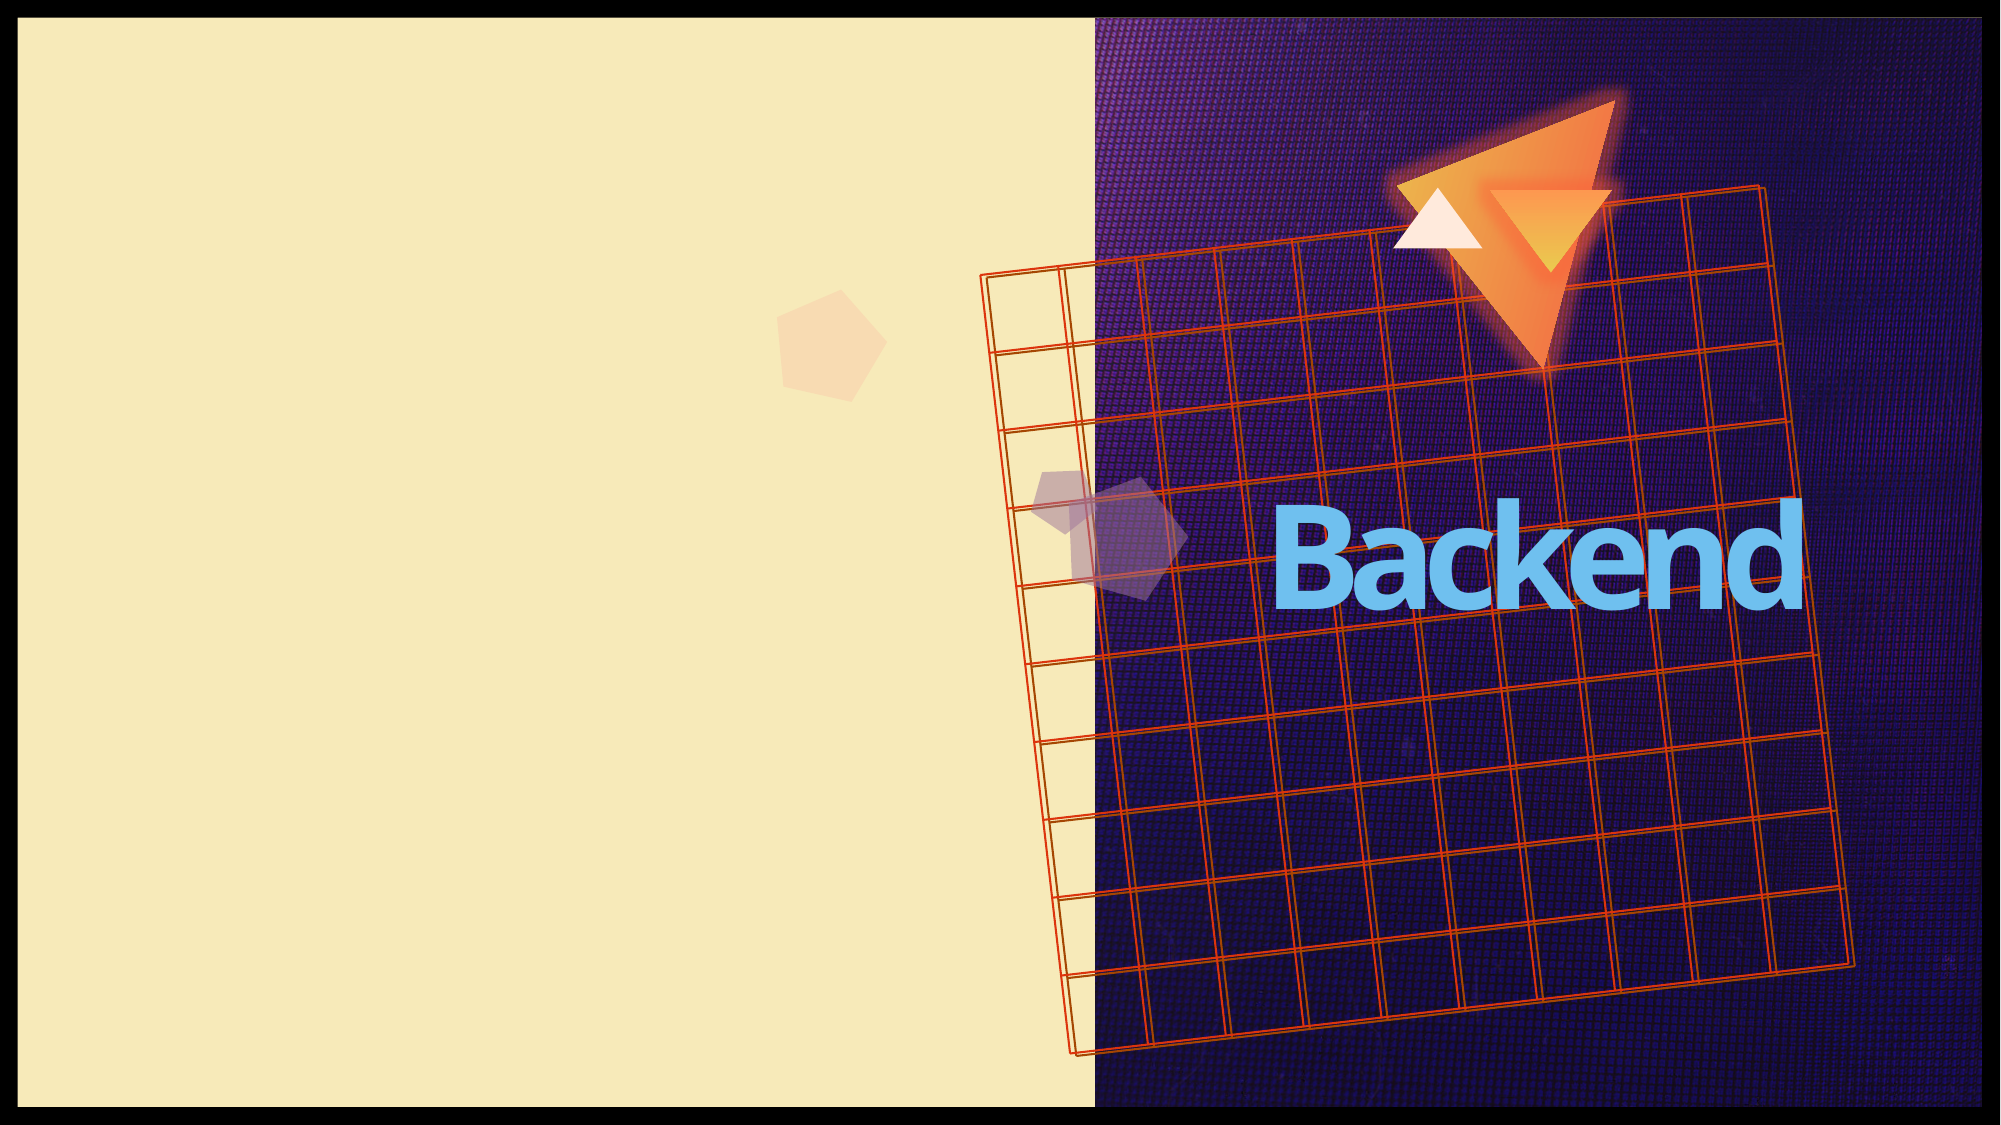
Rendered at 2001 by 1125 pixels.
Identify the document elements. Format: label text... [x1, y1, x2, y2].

picture [1129, 807, 1206, 886]
picture [1842, 890, 1853, 965]
picture [1656, 650, 1661, 668]
picture [1788, 423, 1796, 475]
picture [1095, 894, 1137, 970]
picture [1581, 684, 1592, 755]
picture [1123, 815, 1134, 887]
picture [1833, 812, 1844, 887]
picture [1459, 303, 1469, 375]
picture [1294, 867, 1371, 946]
picture [1144, 253, 1221, 332]
picture [1435, 779, 1445, 851]
picture [1605, 831, 1682, 910]
picture [1764, 899, 1775, 971]
picture [1095, 262, 1143, 339]
picture [1692, 900, 1769, 979]
picture [1120, 729, 1197, 808]
picture [1156, 417, 1165, 475]
picture [1420, 650, 1427, 695]
picture [1512, 770, 1523, 842]
picture [1518, 762, 1595, 841]
picture [1189, 650, 1266, 722]
picture [1735, 650, 1739, 660]
picture [1372, 858, 1448, 937]
picture [1210, 884, 1221, 956]
picture [1216, 252, 1227, 324]
picture [1521, 848, 1532, 920]
picture [1467, 381, 1478, 453]
picture [1464, 303, 1517, 374]
picture [1452, 935, 1463, 1007]
picture [1743, 657, 1820, 737]
picture [1583, 650, 1655, 677]
picture [1288, 875, 1299, 947]
picture [1378, 231, 1455, 305]
picture [1431, 693, 1508, 773]
picture [1683, 822, 1760, 901]
picture [1366, 866, 1377, 938]
picture [1225, 954, 1302, 1033]
picture [1553, 364, 1628, 443]
picture [1614, 285, 1625, 357]
picture [1608, 227, 1616, 279]
picture [1219, 962, 1230, 1034]
picture [1396, 382, 1472, 461]
picture [1363, 780, 1439, 859]
picture [1318, 391, 1395, 470]
picture [1686, 908, 1697, 980]
picture [1162, 409, 1238, 475]
picture [1344, 469, 1396, 475]
picture [1741, 650, 1811, 659]
picture [1279, 797, 1290, 869]
picture [1341, 650, 1350, 704]
picture [1270, 719, 1281, 791]
picture [1095, 418, 1159, 493]
picture [1482, 451, 1554, 475]
picture [1234, 408, 1244, 475]
picture [1103, 590, 1154, 653]
picture [1440, 771, 1517, 850]
picture [1348, 711, 1359, 782]
picture [1623, 363, 1634, 435]
picture [1183, 651, 1194, 722]
picture [1614, 909, 1691, 988]
picture [1354, 702, 1431, 781]
picture [1443, 857, 1454, 929]
picture [1153, 331, 1230, 410]
picture [1599, 839, 1610, 911]
picture [1138, 885, 1215, 964]
picture [1303, 321, 1314, 393]
picture [1824, 735, 1835, 809]
picture [1198, 720, 1275, 799]
picture [1095, 340, 1152, 418]
picture [1638, 433, 1712, 475]
picture [1629, 355, 1706, 434]
picture [1309, 313, 1386, 392]
picture [1608, 917, 1619, 989]
picture [1509, 684, 1586, 764]
picture [1225, 330, 1236, 402]
picture [1347, 650, 1422, 704]
picture [1668, 752, 1679, 824]
picture [1504, 650, 1577, 686]
picture [1596, 753, 1673, 832]
picture [1426, 702, 1436, 773]
picture [1473, 375, 1550, 452]
picture [1294, 243, 1305, 315]
picture [1770, 891, 1847, 970]
picture [1677, 830, 1688, 902]
picture [1737, 666, 1748, 737]
picture [1095, 18, 1982, 1107]
picture [1710, 432, 1718, 475]
title Backend [1154, 475, 1923, 650]
picture [1761, 190, 1772, 264]
picture [1746, 743, 1757, 815]
picture [1779, 345, 1790, 420]
picture [1095, 816, 1128, 891]
picture [1815, 657, 1826, 732]
picture [1632, 441, 1639, 475]
picture [1701, 354, 1712, 426]
picture [1262, 650, 1272, 713]
picture [1674, 744, 1751, 823]
picture [1300, 235, 1377, 314]
picture [1387, 304, 1463, 383]
picture [1426, 650, 1499, 695]
picture [1105, 660, 1116, 731]
picture [1587, 675, 1664, 755]
picture [1222, 244, 1299, 323]
picture [1527, 840, 1604, 919]
picture [1097, 588, 1107, 654]
picture [1698, 268, 1775, 347]
picture [1297, 953, 1308, 1025]
picture [1536, 918, 1613, 997]
picture [1216, 876, 1293, 955]
picture [1268, 650, 1344, 713]
picture [1476, 459, 1481, 475]
picture [1458, 927, 1535, 1006]
picture [1683, 199, 1694, 270]
picture [1095, 972, 1146, 1049]
picture [1381, 936, 1457, 1015]
picture [1577, 650, 1583, 677]
picture [1207, 798, 1284, 877]
picture [1692, 276, 1703, 348]
picture [1590, 761, 1601, 833]
picture [1111, 651, 1188, 731]
picture [1114, 737, 1125, 809]
picture [1665, 666, 1742, 746]
picture [1503, 693, 1514, 764]
picture [1192, 728, 1203, 800]
picture [1554, 450, 1560, 475]
picture [1770, 267, 1781, 342]
picture [1147, 963, 1224, 1042]
picture [1095, 660, 1110, 733]
picture [1095, 604, 1101, 655]
picture [1530, 926, 1541, 998]
picture [1620, 277, 1697, 356]
picture [1707, 346, 1784, 425]
picture [1390, 390, 1401, 462]
picture [1372, 235, 1383, 306]
picture [1498, 650, 1505, 686]
picture [1095, 738, 1119, 812]
picture [1755, 821, 1766, 893]
picture [1231, 322, 1308, 401]
picture [1285, 789, 1362, 868]
picture [1449, 849, 1526, 928]
picture [1276, 711, 1353, 790]
picture [1761, 813, 1838, 892]
picture [1147, 339, 1158, 411]
picture [1201, 806, 1212, 878]
picture [1547, 384, 1556, 444]
picture [1716, 424, 1791, 475]
picture [1752, 735, 1829, 814]
picture [1357, 788, 1368, 860]
picture [1132, 893, 1143, 965]
picture [1303, 945, 1380, 1024]
picture [1138, 261, 1149, 333]
picture [1564, 286, 1619, 364]
picture [1560, 442, 1633, 475]
picture [1141, 971, 1152, 1043]
picture [1240, 400, 1317, 475]
picture [1375, 944, 1385, 1016]
picture [1312, 399, 1323, 471]
picture [1662, 650, 1733, 668]
picture [1689, 190, 1766, 270]
picture [1659, 675, 1670, 746]
picture [1613, 199, 1688, 279]
picture [1405, 460, 1475, 475]
picture [1381, 312, 1392, 384]
picture [1585, 234, 1610, 283]
